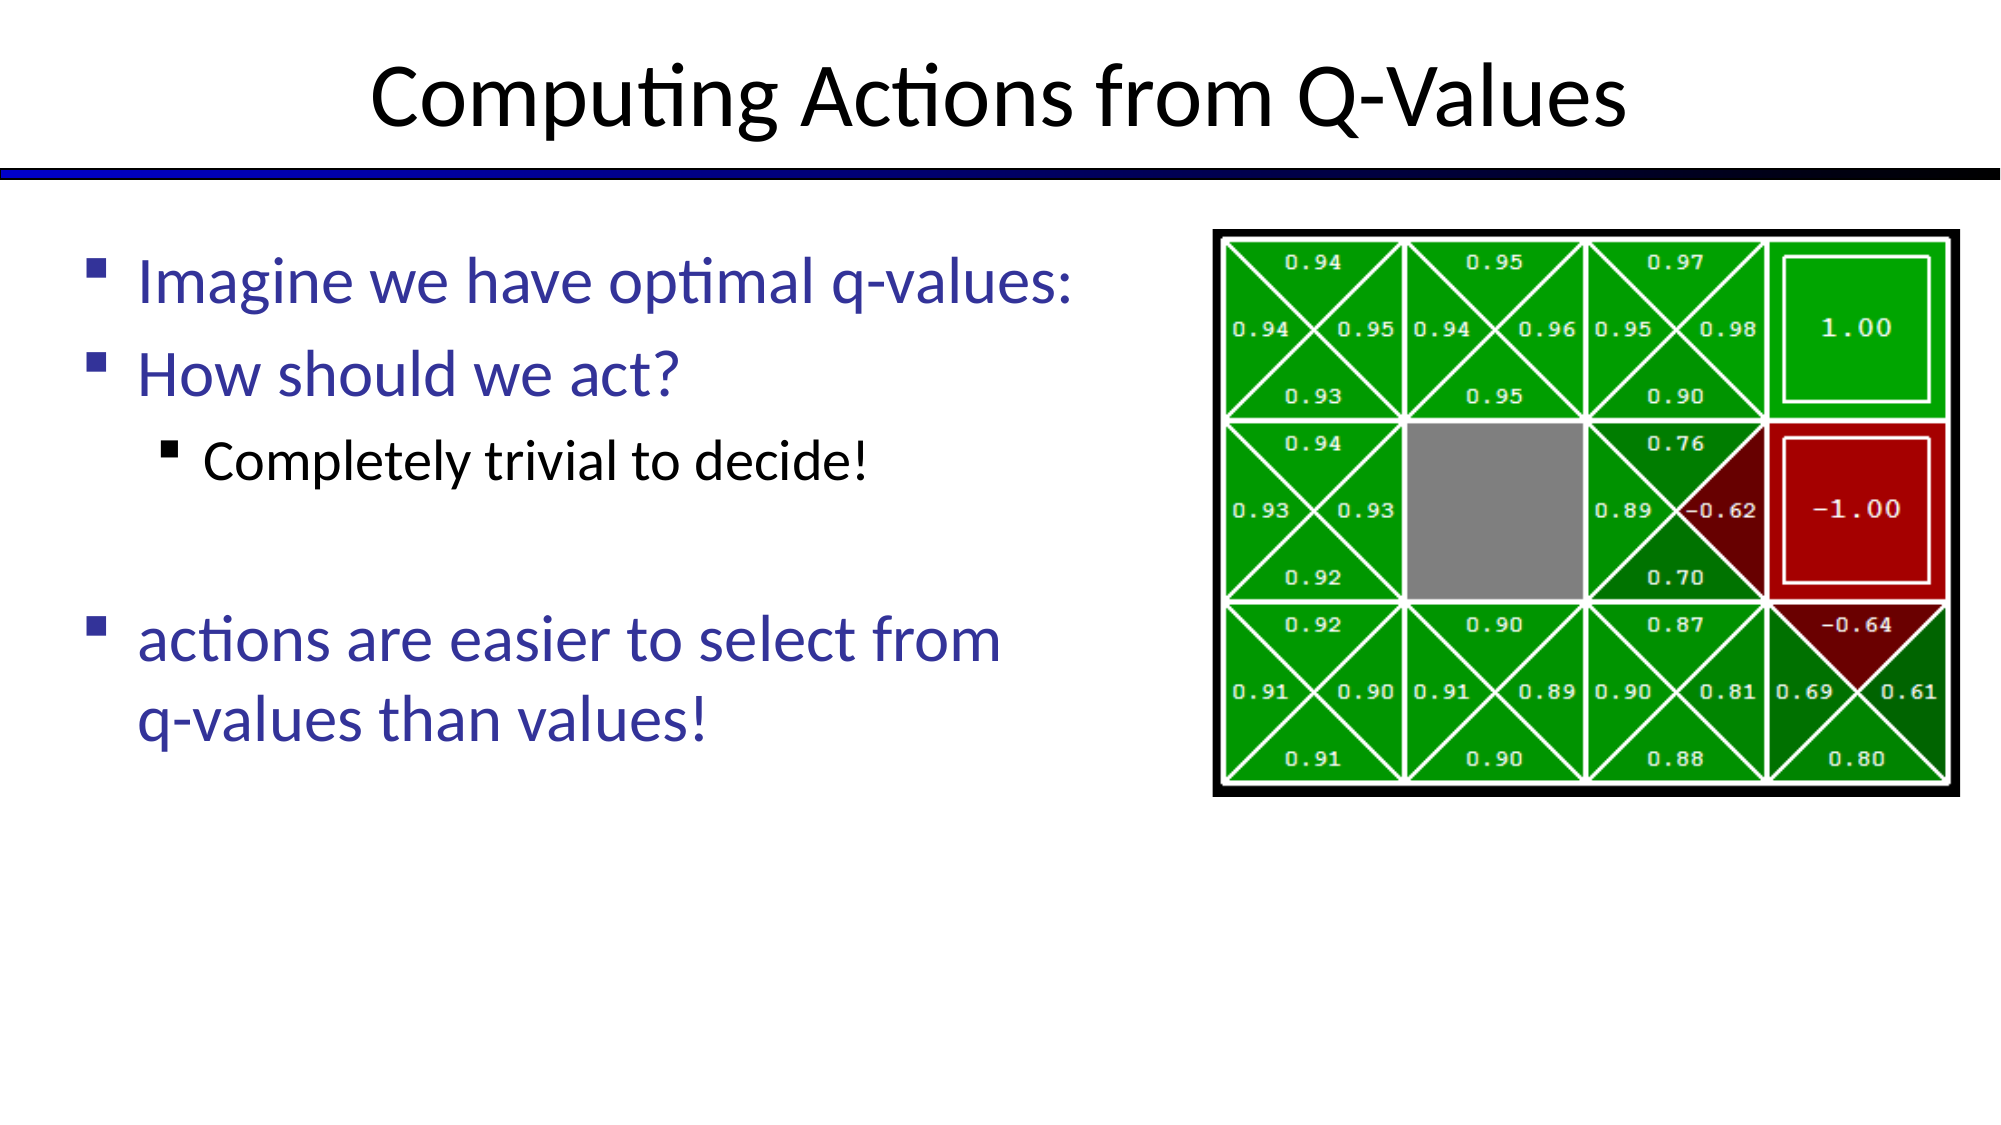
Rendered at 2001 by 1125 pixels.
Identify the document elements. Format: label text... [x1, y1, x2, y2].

title Computing Actions from Q-Values [0, 0, 2000, 184]
picture [1212, 228, 1961, 797]
